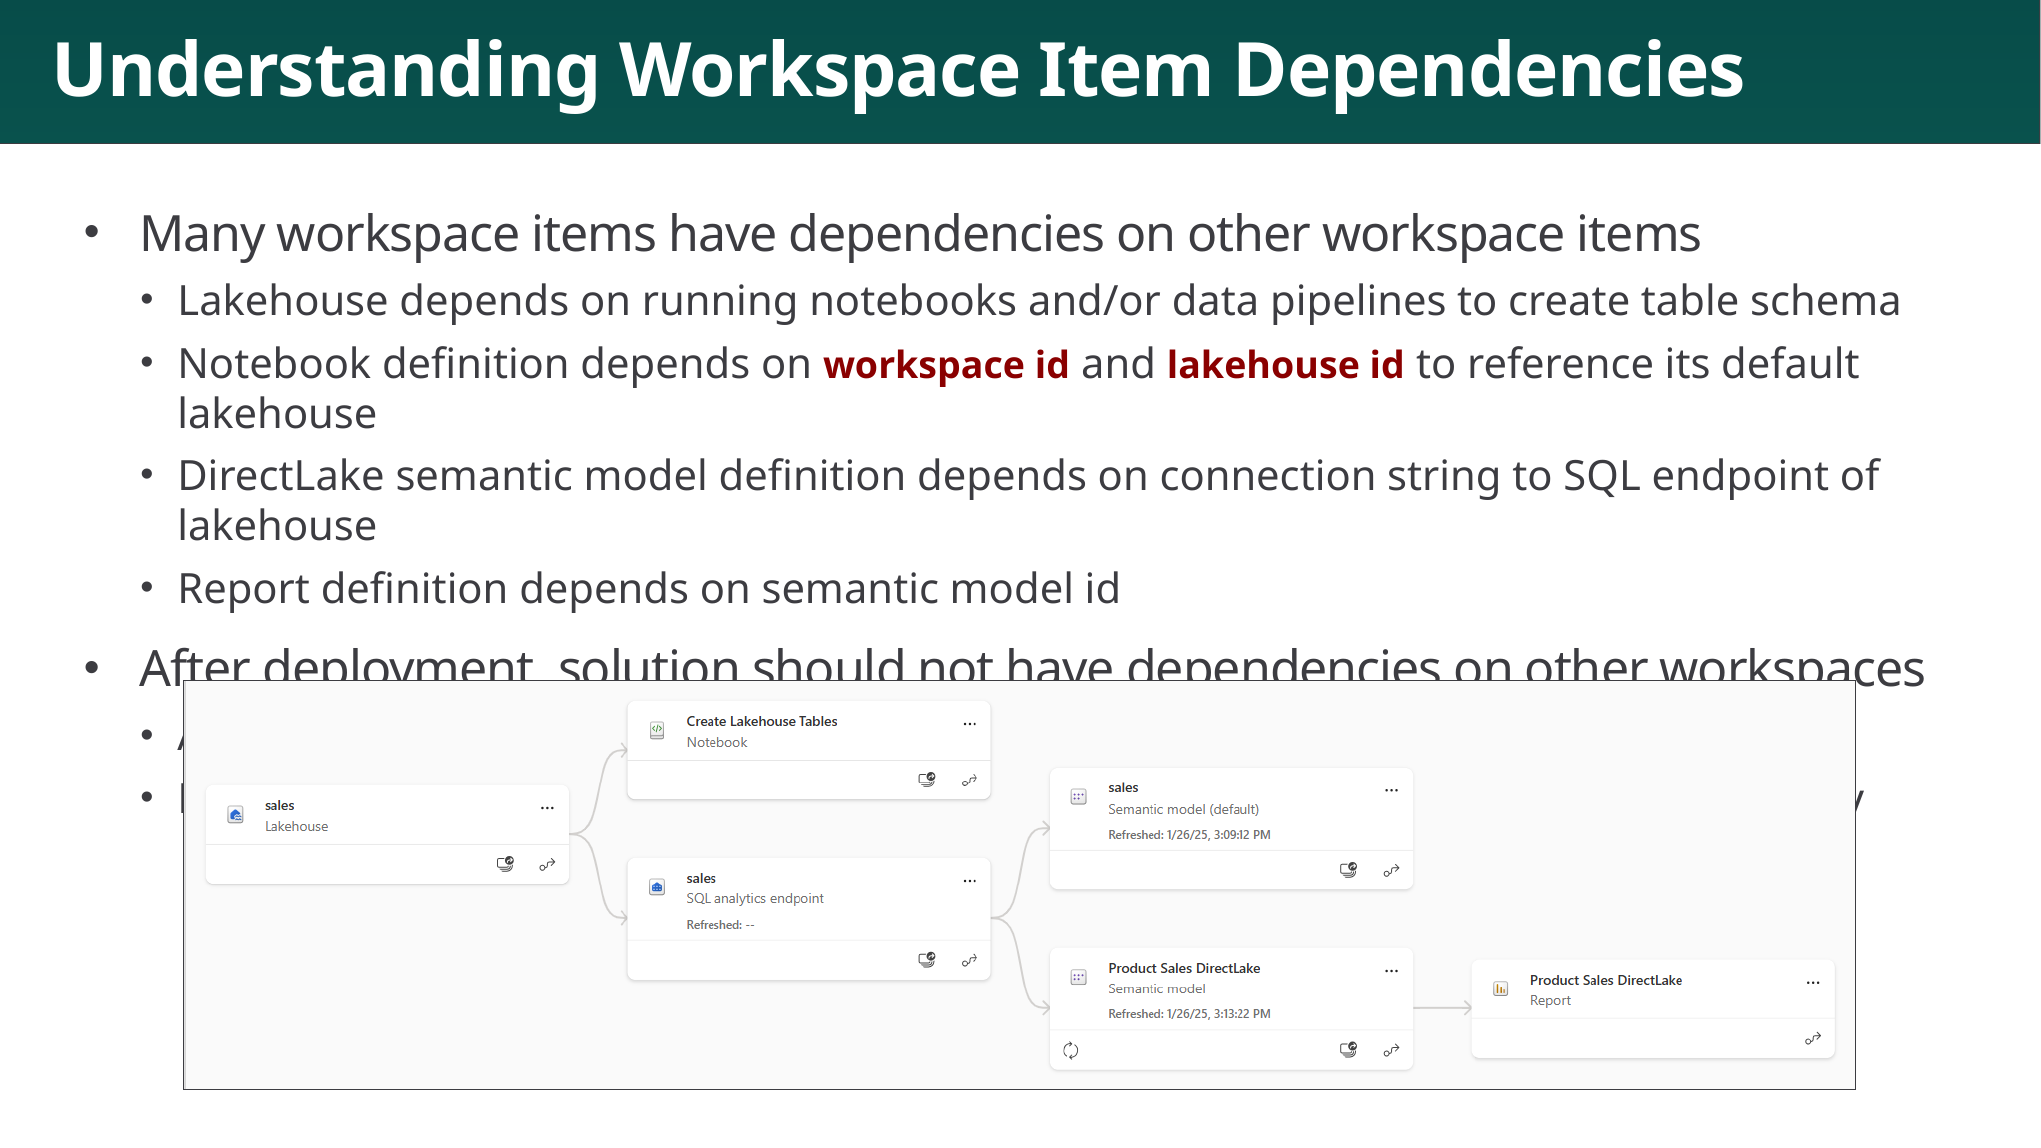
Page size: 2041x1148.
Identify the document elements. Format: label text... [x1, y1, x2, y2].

title Understanding Workspace Item Dependencies [51, 31, 1988, 113]
picture [183, 680, 1856, 1090]
list Many workspace items have dependencies on other workspace items Lakehouse depends on running notebooks and/or data pipelines to create table schema Notebook definition depends on workspace id and lakehouse id to reference its default lakehouse DirectLake semantic model definition depends on connection string to SQL endpoint of lakehouse Report definition depends on semantic model id After deployment, solution should not have dependencies on other workspaces All dependencies should be self-contained in new workspace Fabric solution deployment requires custom logic to update dependencies accordingly [83, 201, 1988, 727]
